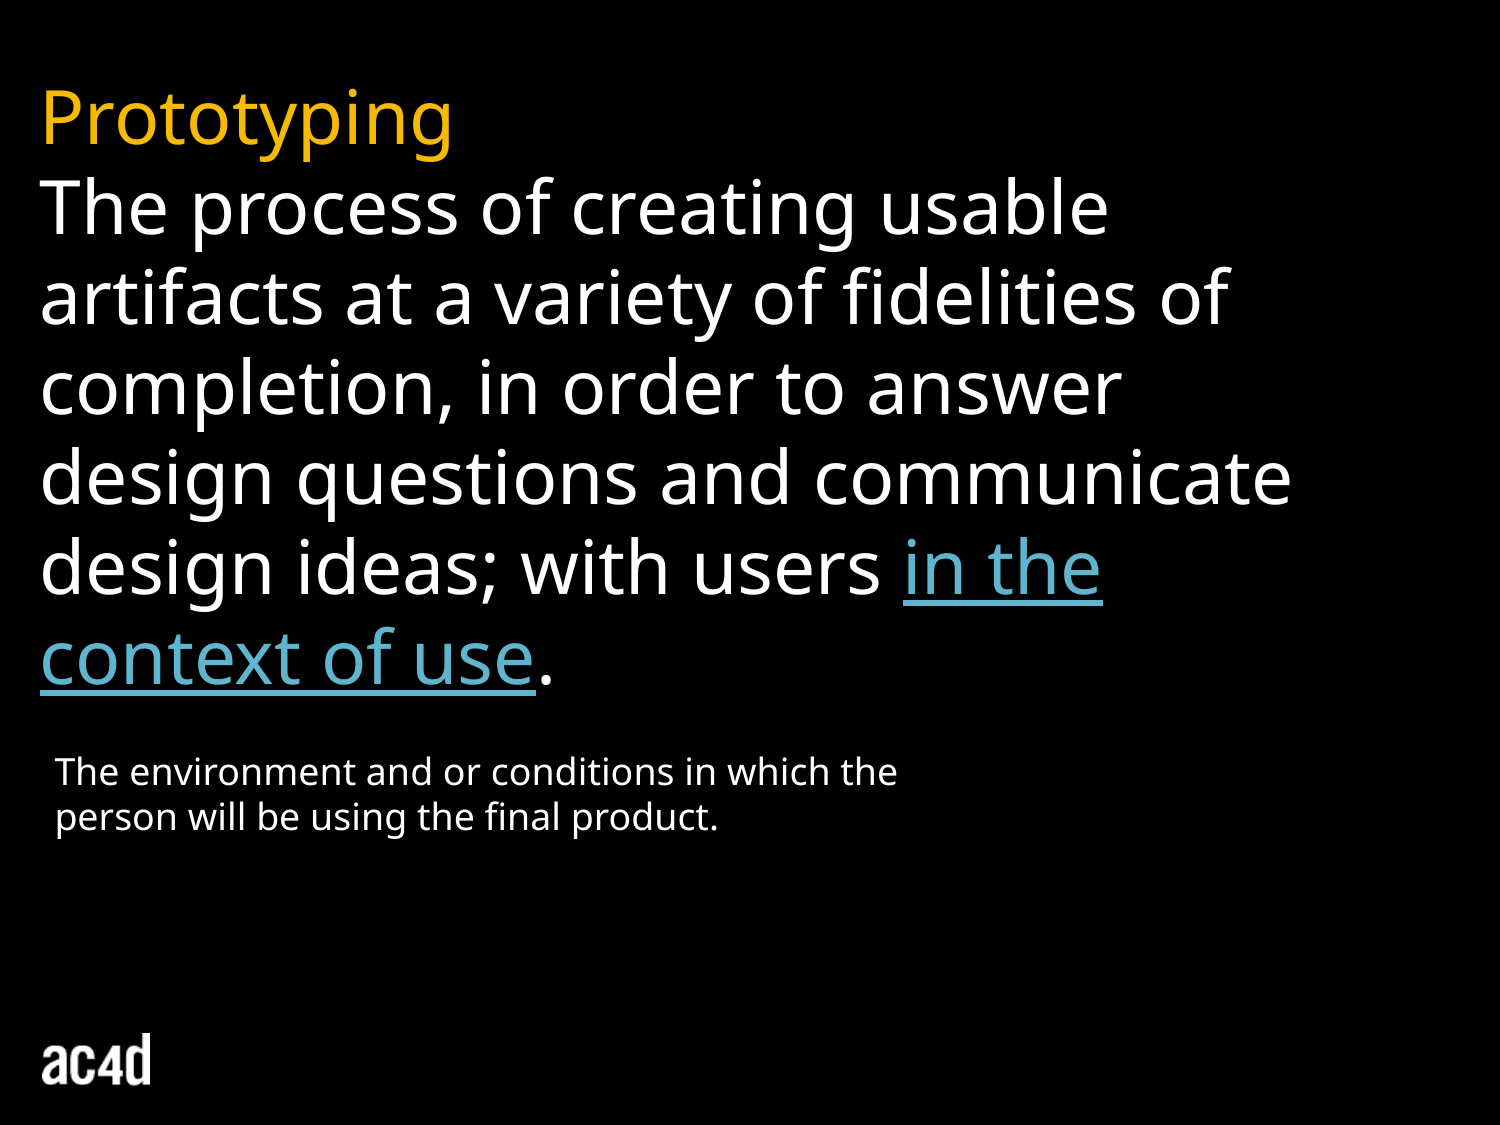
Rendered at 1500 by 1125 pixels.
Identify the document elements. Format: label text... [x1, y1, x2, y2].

text_box The environment and or conditions in which the person will be using the final product. [39, 740, 962, 846]
text_box Prototyping The process of creating usable artifacts at a variety of fidelities of completion, in order to answer design questions and communicate design ideas; with users in the context of use. [24, 62, 1356, 163]
picture [42, 1033, 150, 1088]
